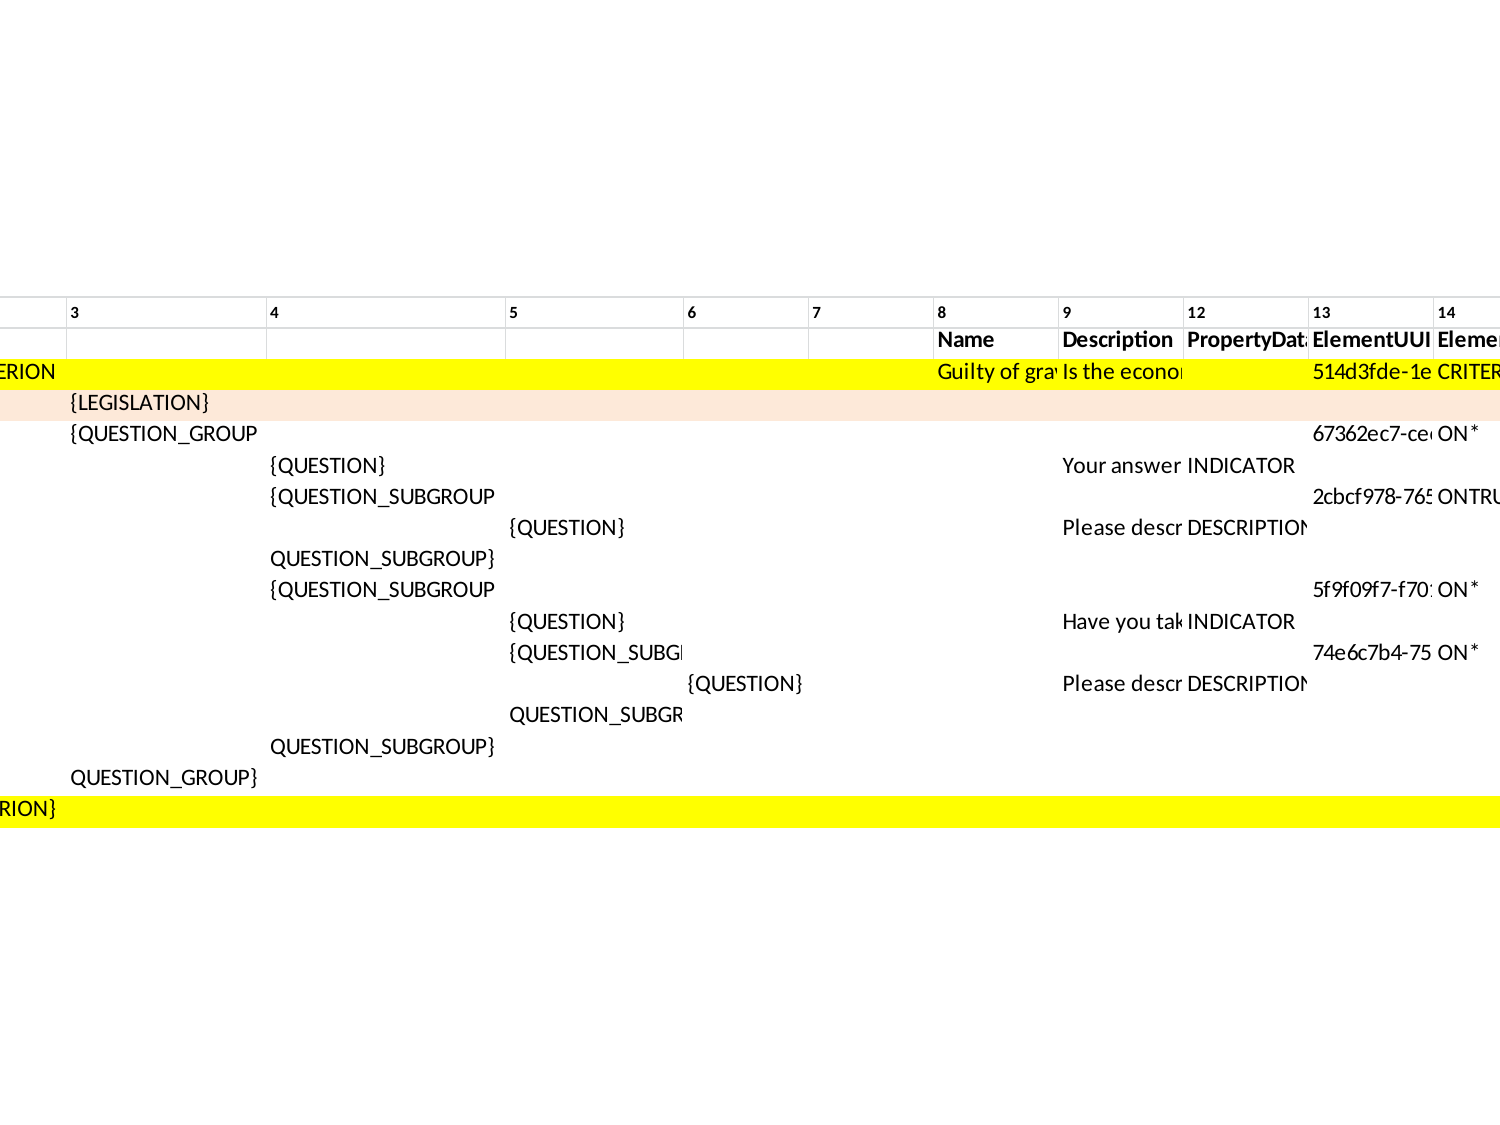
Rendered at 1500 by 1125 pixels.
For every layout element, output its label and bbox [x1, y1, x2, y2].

picture [0, 295, 1500, 830]
